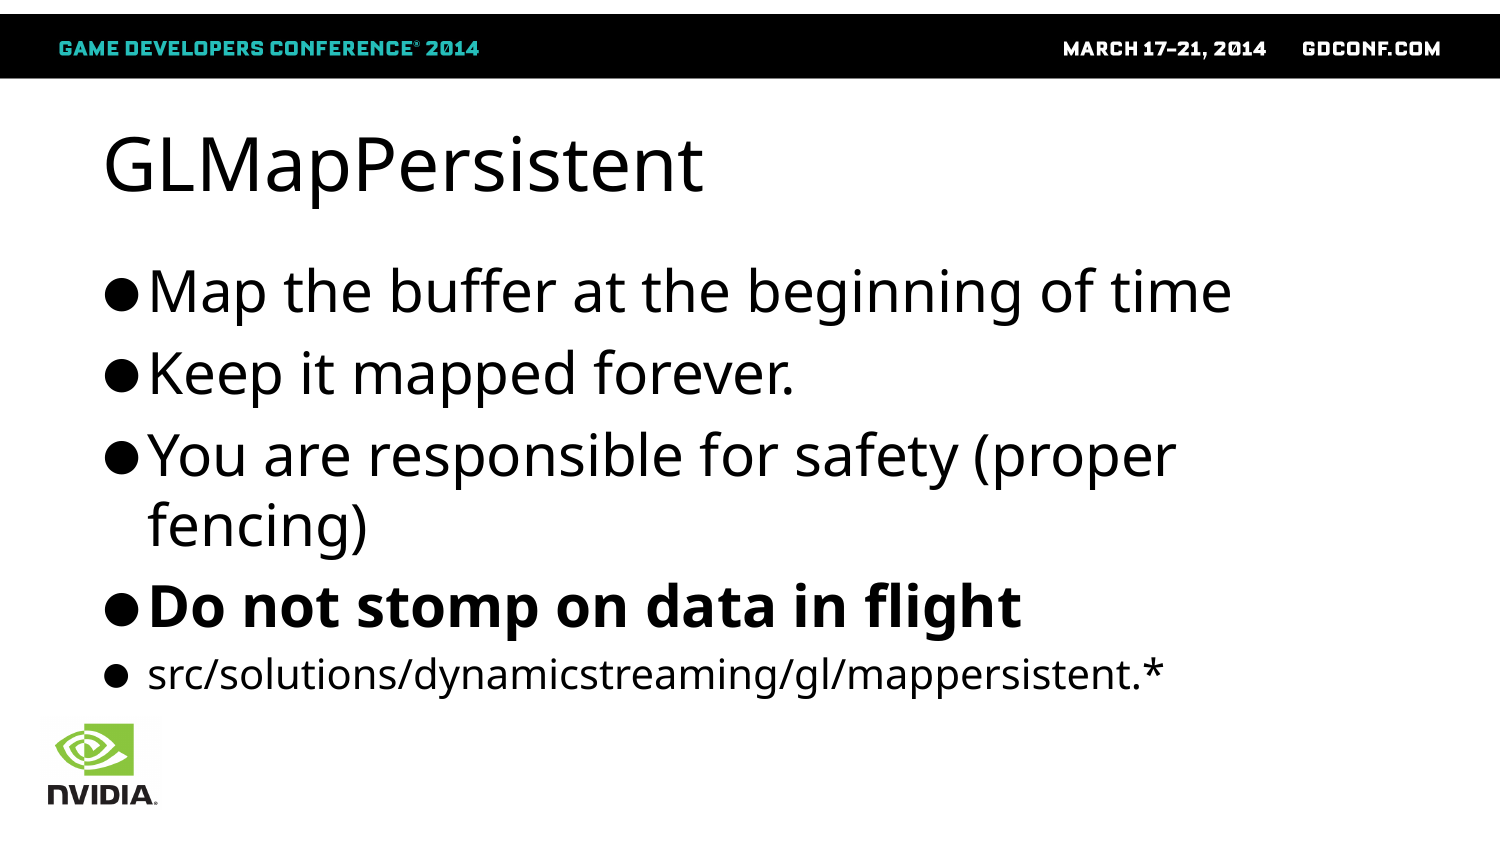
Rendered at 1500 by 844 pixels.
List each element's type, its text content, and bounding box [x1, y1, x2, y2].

title GLMapPersistent [87, 109, 1413, 238]
picture [0, 0, 1500, 844]
list Map the buffer at the beginning of time Keep it mapped forever. You are responsible for safety (proper fencing) Do not stomp on data in flight src/solutions/dynamicstreaming/gl/mappersistent.* [87, 246, 1413, 697]
